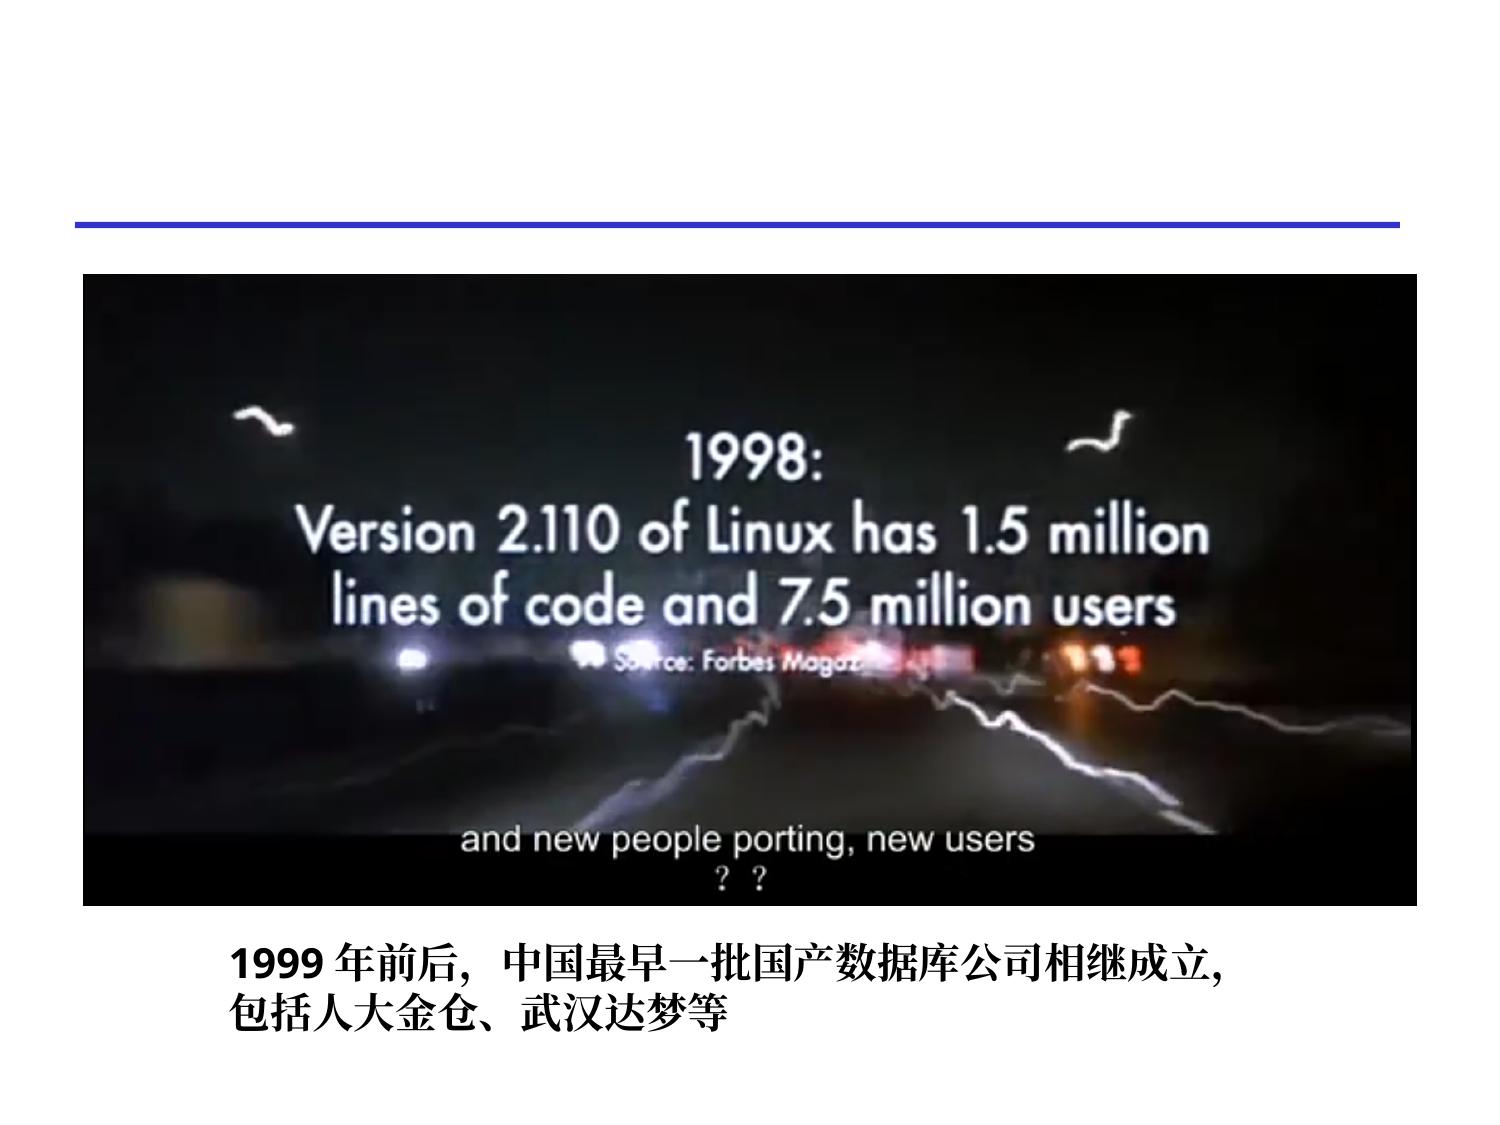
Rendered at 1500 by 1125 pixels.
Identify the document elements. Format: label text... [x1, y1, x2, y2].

text_box 1999年前后，中国最早一批国产数据库公司相继成立，包括人大金仓、武汉达梦等 [213, 929, 1298, 1045]
picture [83, 274, 1417, 906]
